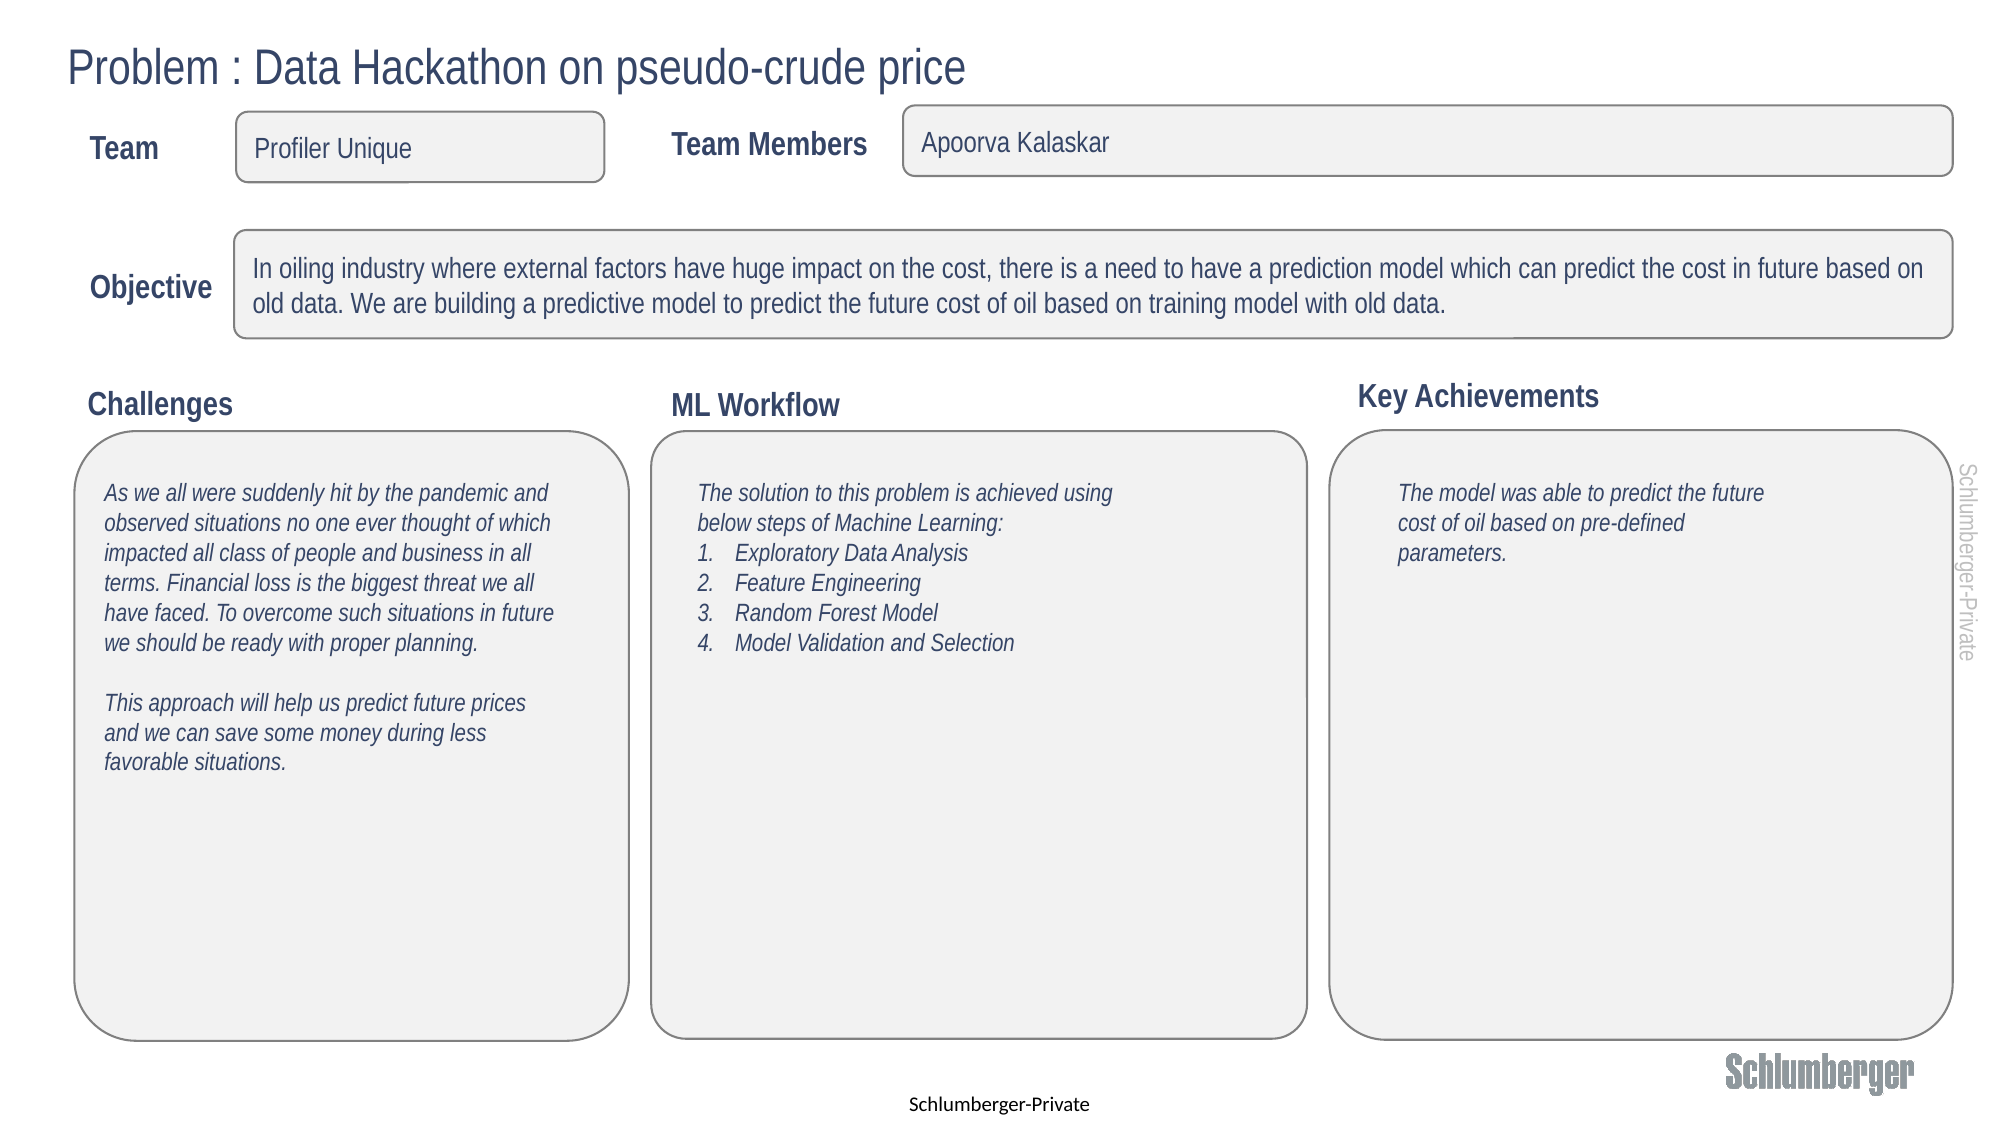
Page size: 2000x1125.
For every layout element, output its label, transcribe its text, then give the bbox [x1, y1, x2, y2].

text_box ML Workflow [656, 375, 856, 431]
picture [1726, 1053, 1915, 1096]
text_box Team [74, 119, 174, 174]
text_box Objective [75, 257, 236, 313]
text_box [649, 429, 1310, 1041]
text_box Challenges [72, 374, 249, 430]
text_box Xxxx Xxxx [72, 429, 631, 1043]
text_box As we all were suddenly hit by the pandemic and observed situations no one ever thought of which impacted all class of people and business in all terms. Financial loss is the biggest threat we all have faced. To overcome such situations in future we should be ready with proper planning. This approach will help us predict future prices and we can save some money during less favorable situations. [89, 469, 576, 784]
text_box [1327, 428, 1955, 1042]
text_box The solution to this problem is achieved using below steps of Machine Learning: Exploratory Data Analysis Feature Engineering Random Forest Model Model Validation and Selection [682, 469, 1169, 664]
text_box Key Achievements [1343, 366, 1616, 422]
text_box Apoorva Kalaskar [900, 103, 1955, 179]
text_box In oiling industry where external factors have huge impact on the cost, there is a need to have a prediction model which can predict the cost in future based on old data. We are building a predictive model to predict the future cost of oil based on training model with old data. [231, 227, 1955, 341]
text_box The model was able to predict the future cost of oil based on pre-defined parameters. [1383, 469, 1800, 575]
text_box Team Members [656, 115, 891, 170]
text_box Profiler Unique [234, 109, 607, 185]
title Problem : Data Hackathon on pseudo-crude price [52, 0, 1883, 163]
